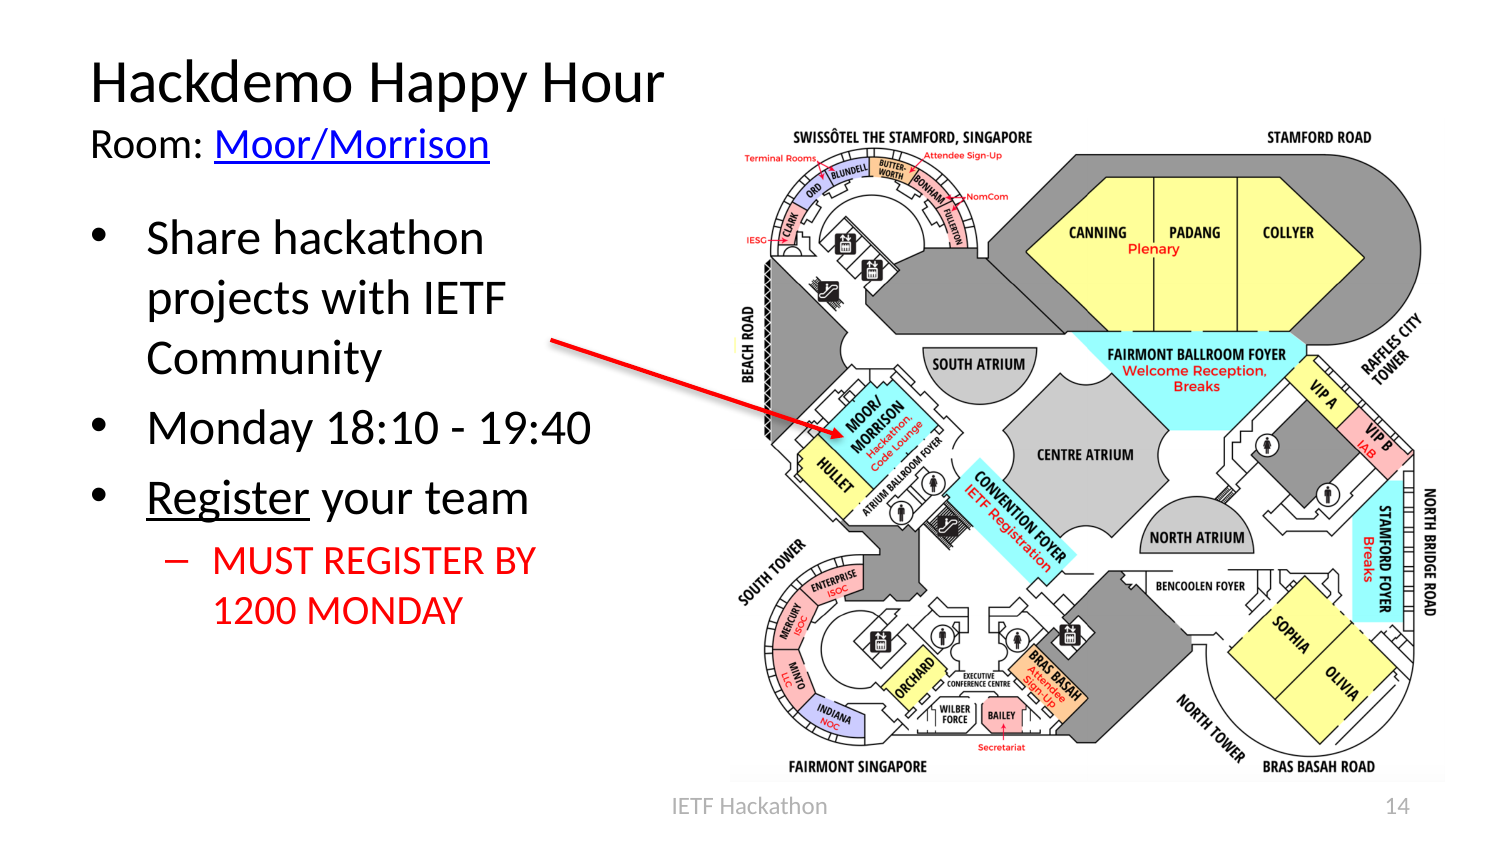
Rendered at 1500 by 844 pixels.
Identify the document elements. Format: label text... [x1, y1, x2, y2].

footer IETF Hackathon [512, 782, 988, 827]
list Share hackathon projects with IETF Community Monday 18:10 - 19:40 Register your team MUST REGISTER BY 1200 MONDAY [75, 196, 621, 754]
slide_number 14 [1074, 790, 1425, 827]
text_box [550, 339, 845, 438]
picture [730, 117, 1445, 783]
title Hackdemo Happy Hour Room: Moor/Morrison [75, 33, 1425, 175]
